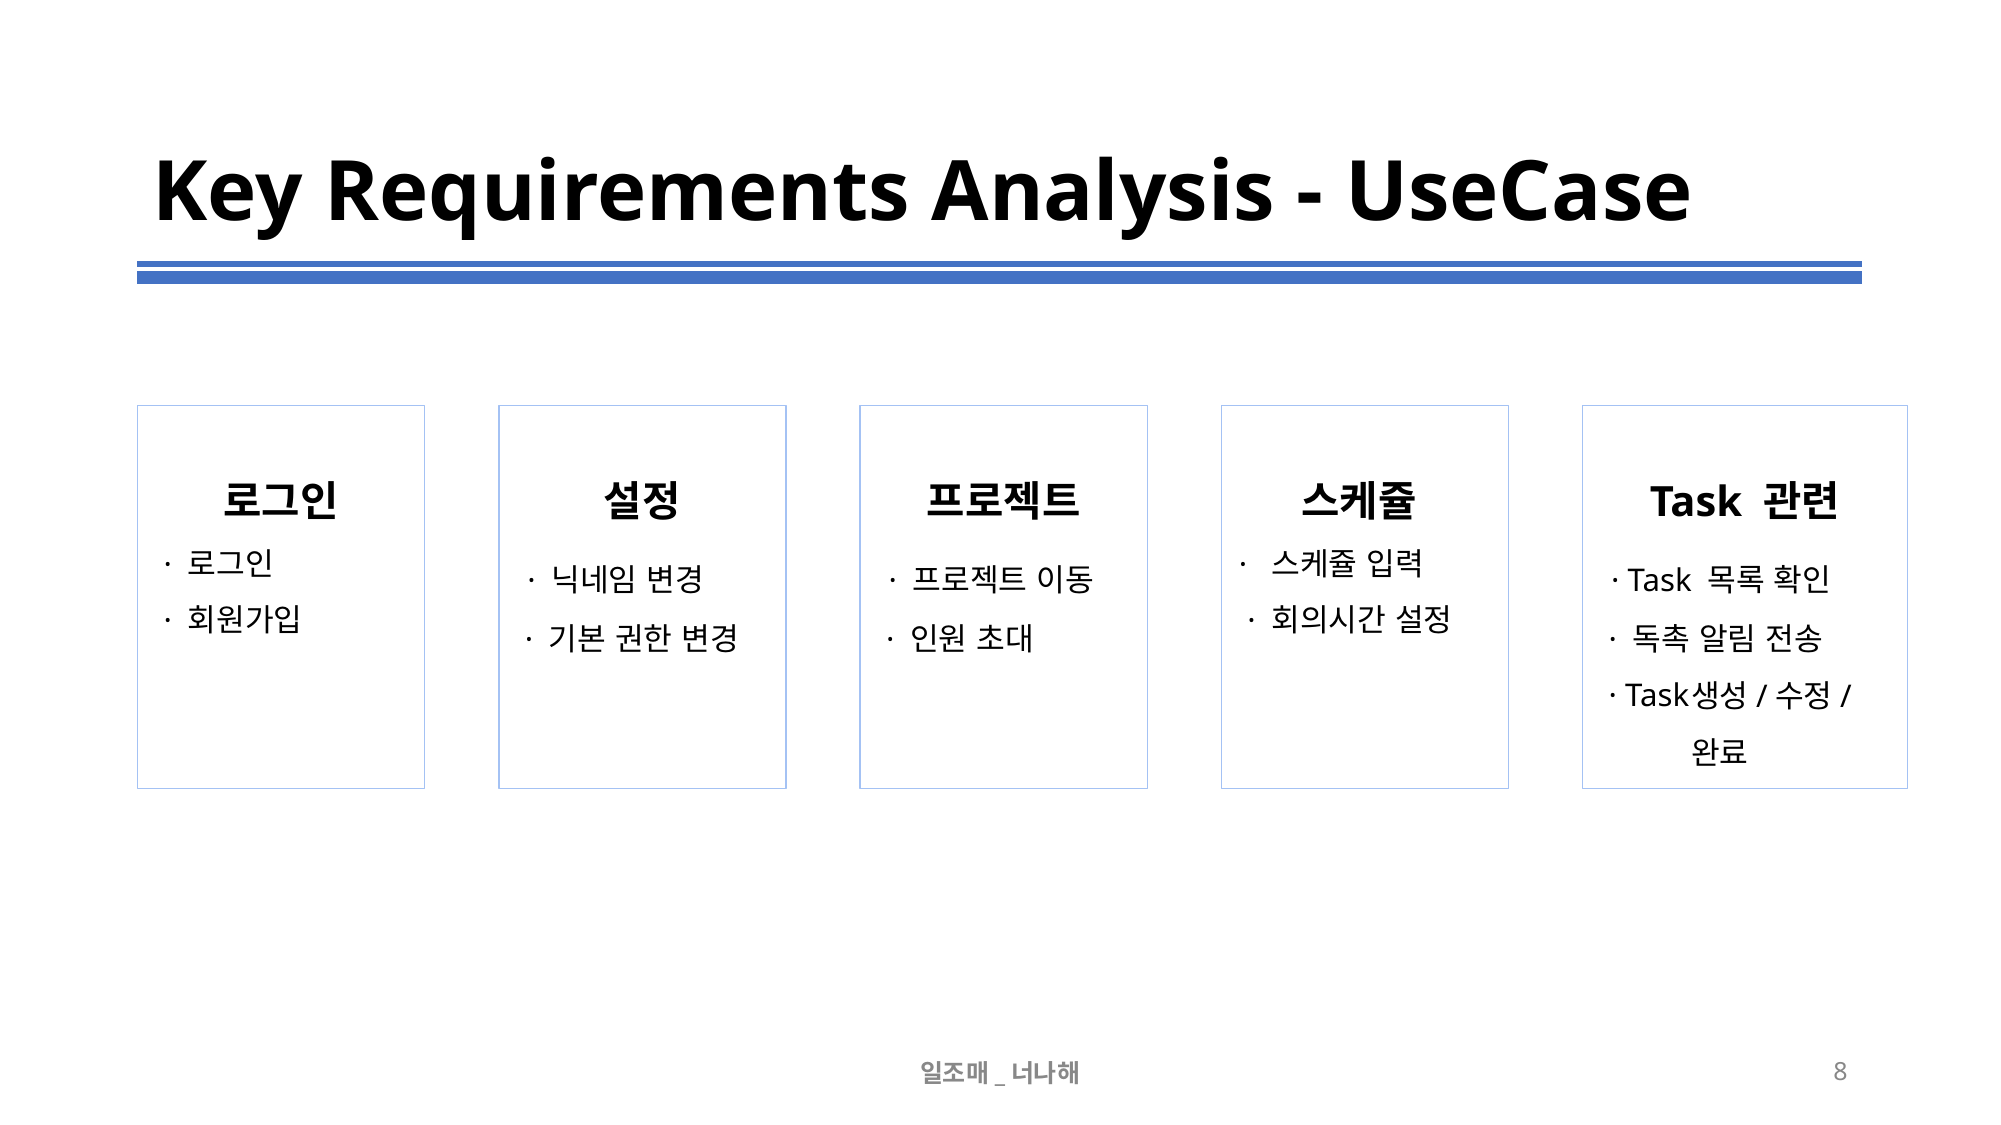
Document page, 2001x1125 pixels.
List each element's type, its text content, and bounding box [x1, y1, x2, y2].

text_box Task 관련 · Task 목록 확인 · 독촉 알림 전송 · Task [1582, 405, 1908, 789]
title Key Requirements Analysis - UseCase [137, 84, 1863, 303]
footer 일조매_너나해 [662, 1042, 1338, 1103]
text_box 프로젝트 · 프로젝트 이동 · 인원 초대 [860, 405, 1148, 789]
text_box 생성/수정/완료 [1676, 643, 1908, 681]
text_box 설정 · 닉네임 변경 · 기본 권한 변경 [498, 405, 787, 789]
text_box 로그인 · 로그인 · 회원가입 [137, 405, 425, 789]
slide_number ‹#› [1412, 1042, 1863, 1103]
text_box 스케쥴 · 스케쥴 입력 · 회의시간 설정 [1221, 405, 1509, 789]
